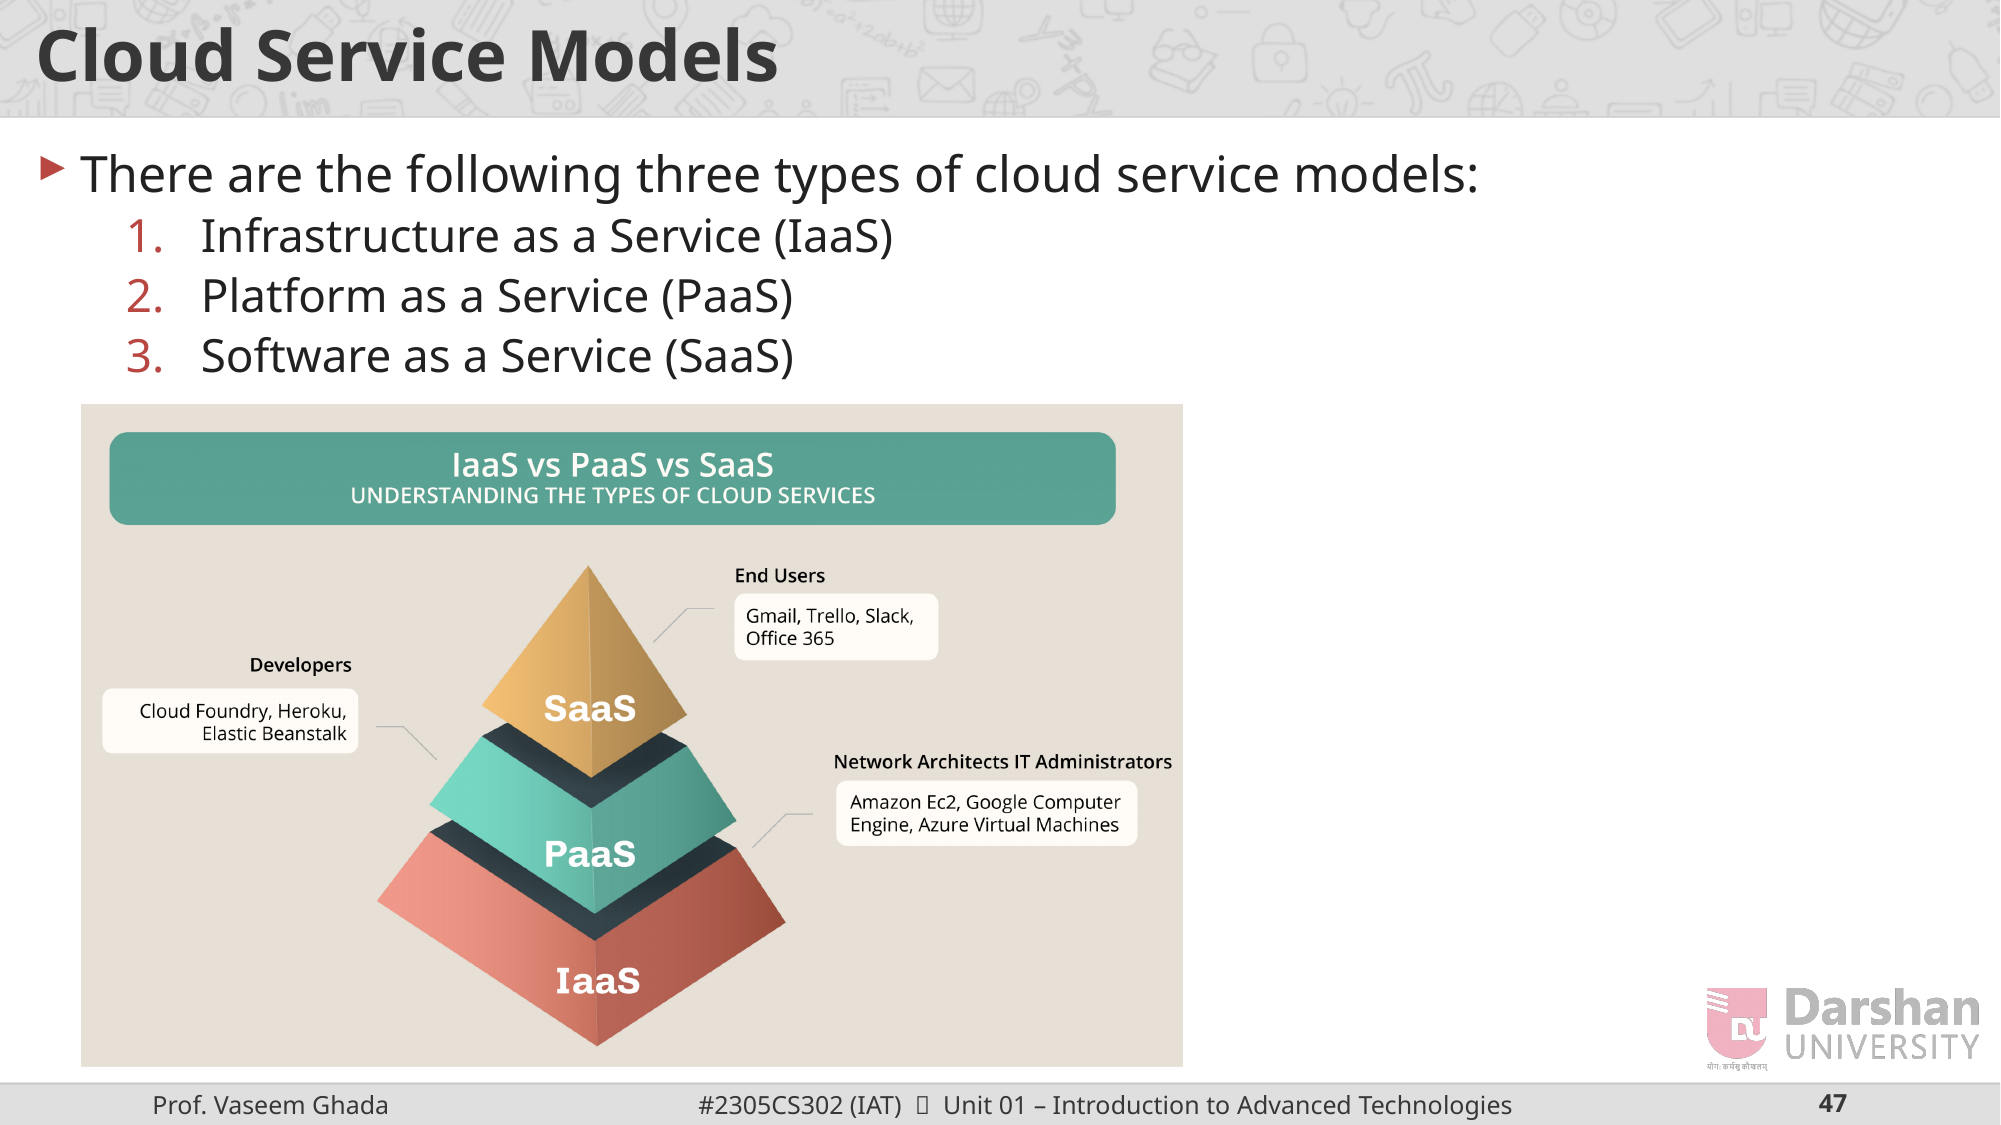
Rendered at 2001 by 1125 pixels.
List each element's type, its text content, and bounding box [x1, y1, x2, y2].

list There are the following three types of cloud service models: Infrastructure as a Service (IaaS) Platform as a Service (PaaS) Software as a Service (SaaS) [21, 141, 1979, 1059]
title Cloud Service Models [0, 0, 2000, 117]
picture [80, 404, 1183, 1067]
picture [1707, 1059, 1979, 1071]
